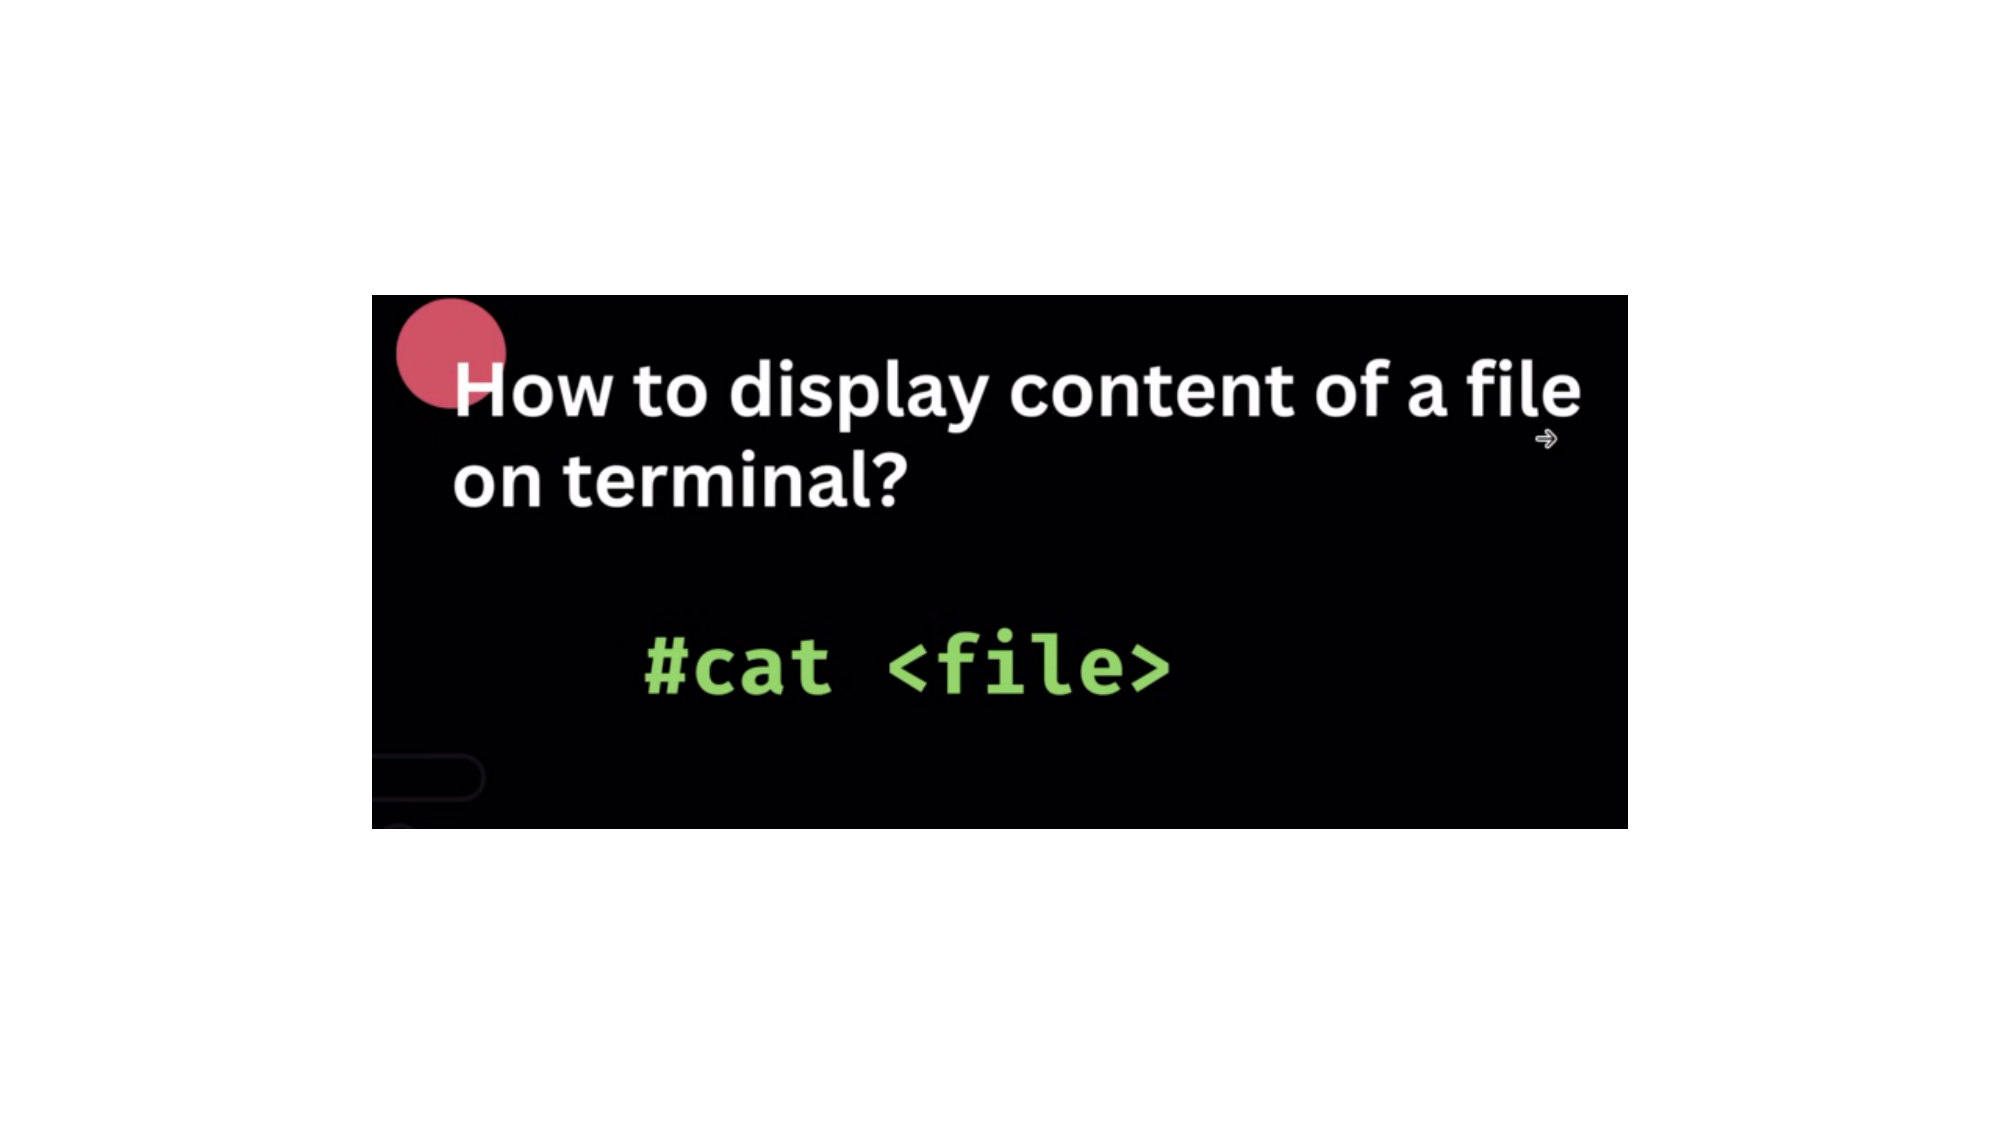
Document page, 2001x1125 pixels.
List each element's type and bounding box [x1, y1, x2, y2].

picture [372, 295, 1628, 829]
